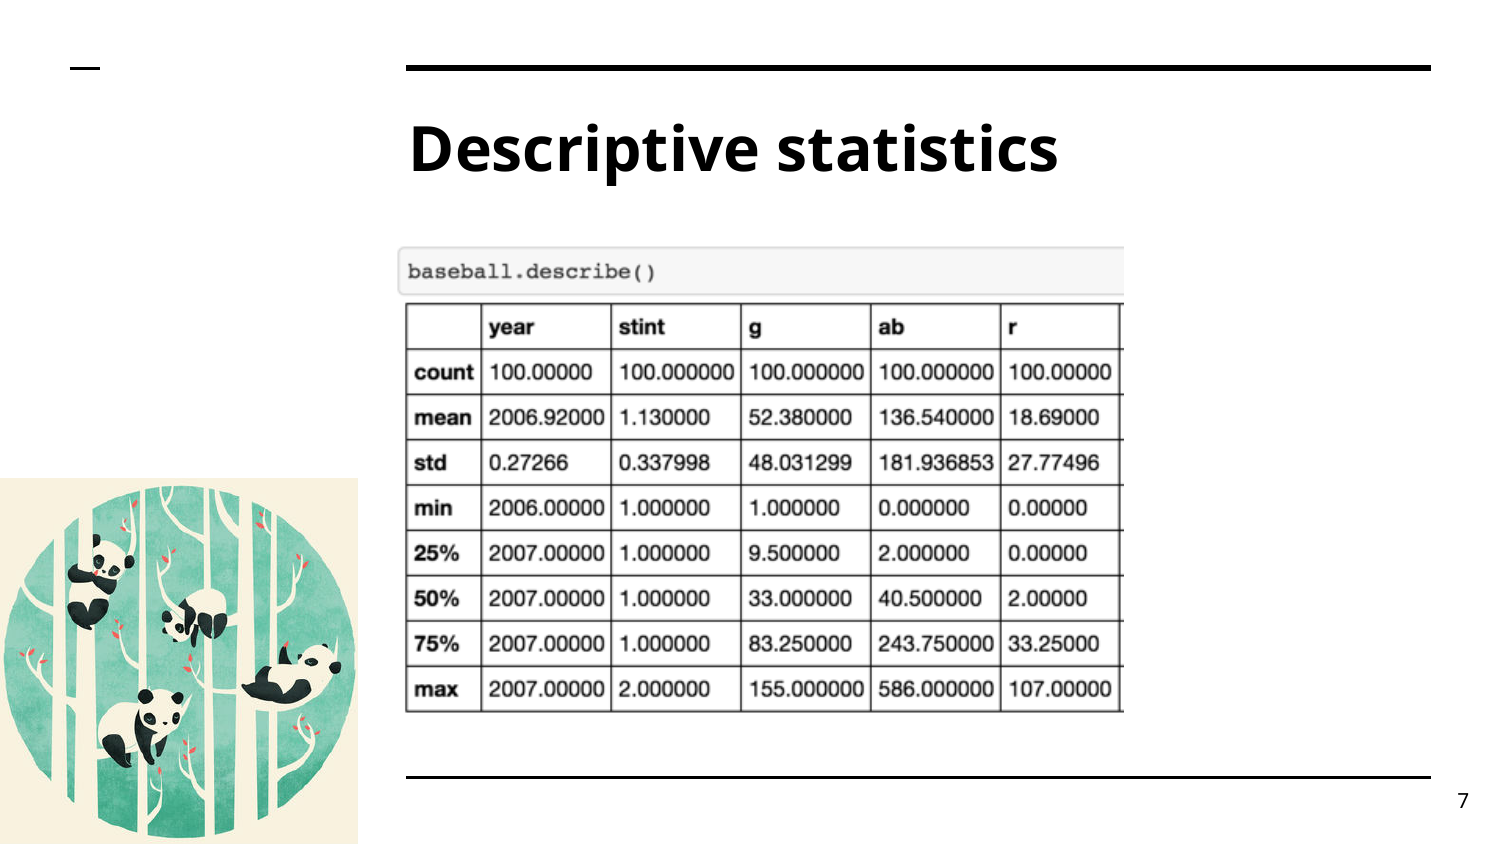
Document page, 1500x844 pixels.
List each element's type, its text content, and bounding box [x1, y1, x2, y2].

picture [393, 238, 1124, 731]
slide_number ‹#› [1394, 769, 1484, 834]
title Descriptive statistics [393, 94, 1431, 199]
picture [0, 477, 359, 844]
